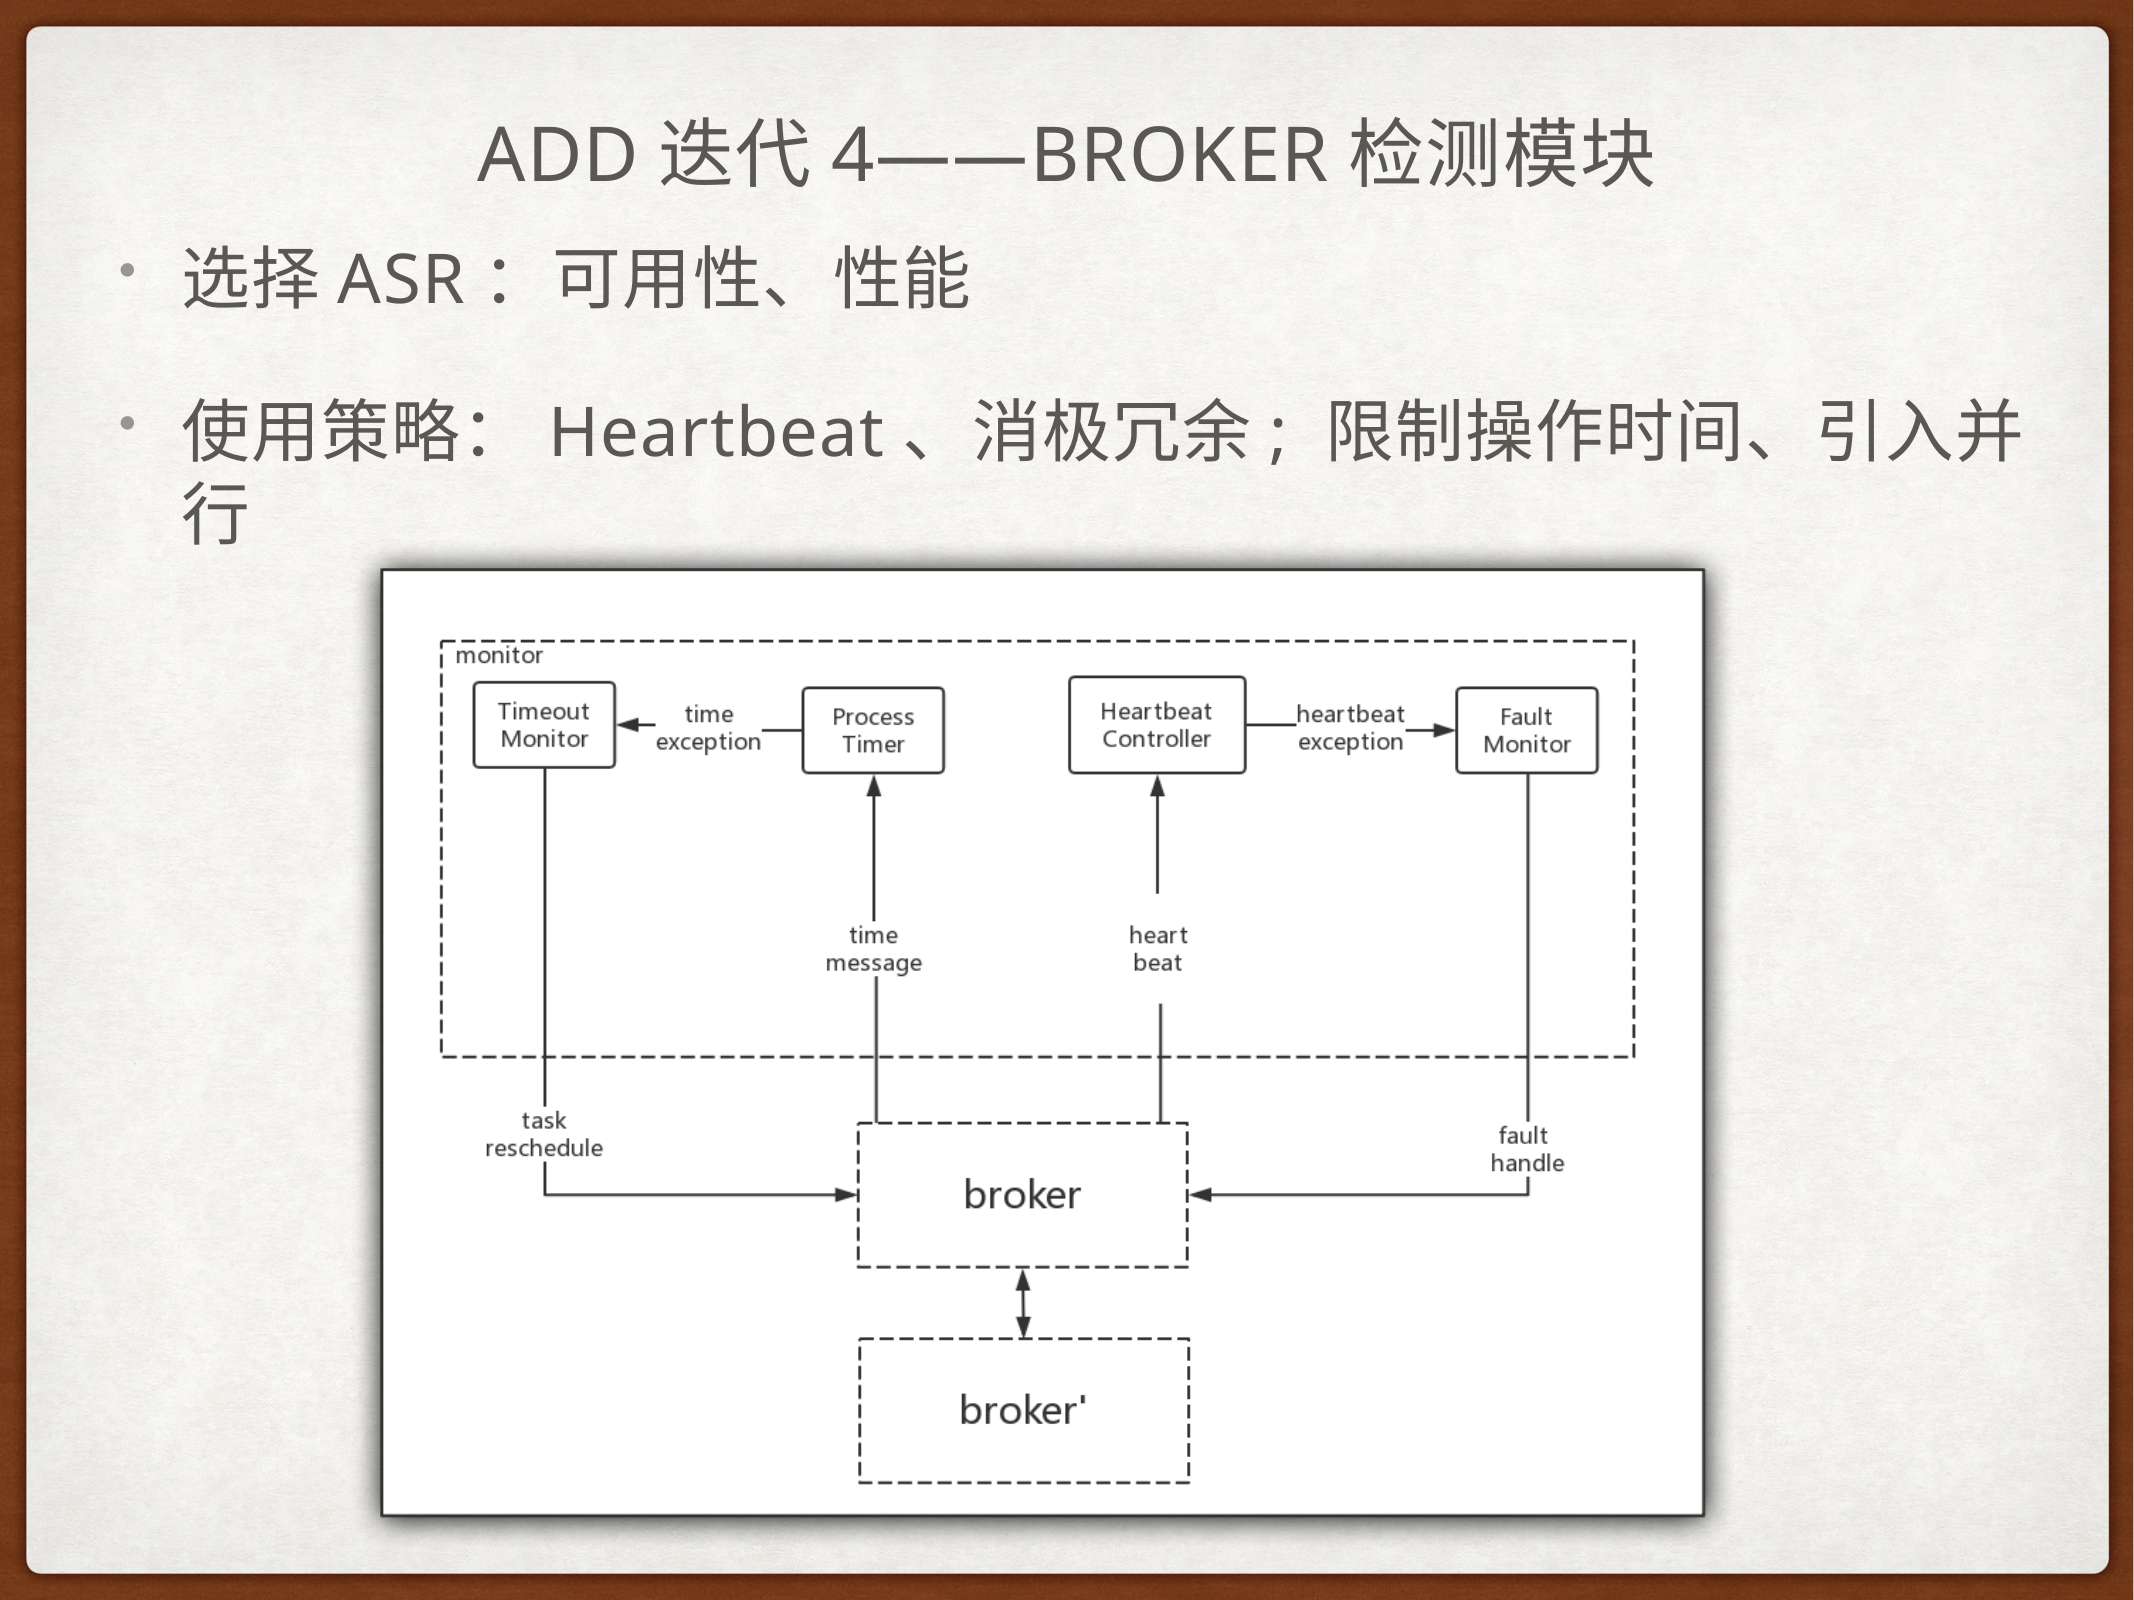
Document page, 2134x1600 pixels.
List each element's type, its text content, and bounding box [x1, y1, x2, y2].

title ADD迭代4——broker检测模块 [109, 96, 2024, 221]
picture [0, 0, 2134, 1600]
list 选择ASR：可用性、性能 使用策略：Heartbeat、消极冗余; 限制操作时间、引入并行 [109, 225, 2099, 624]
